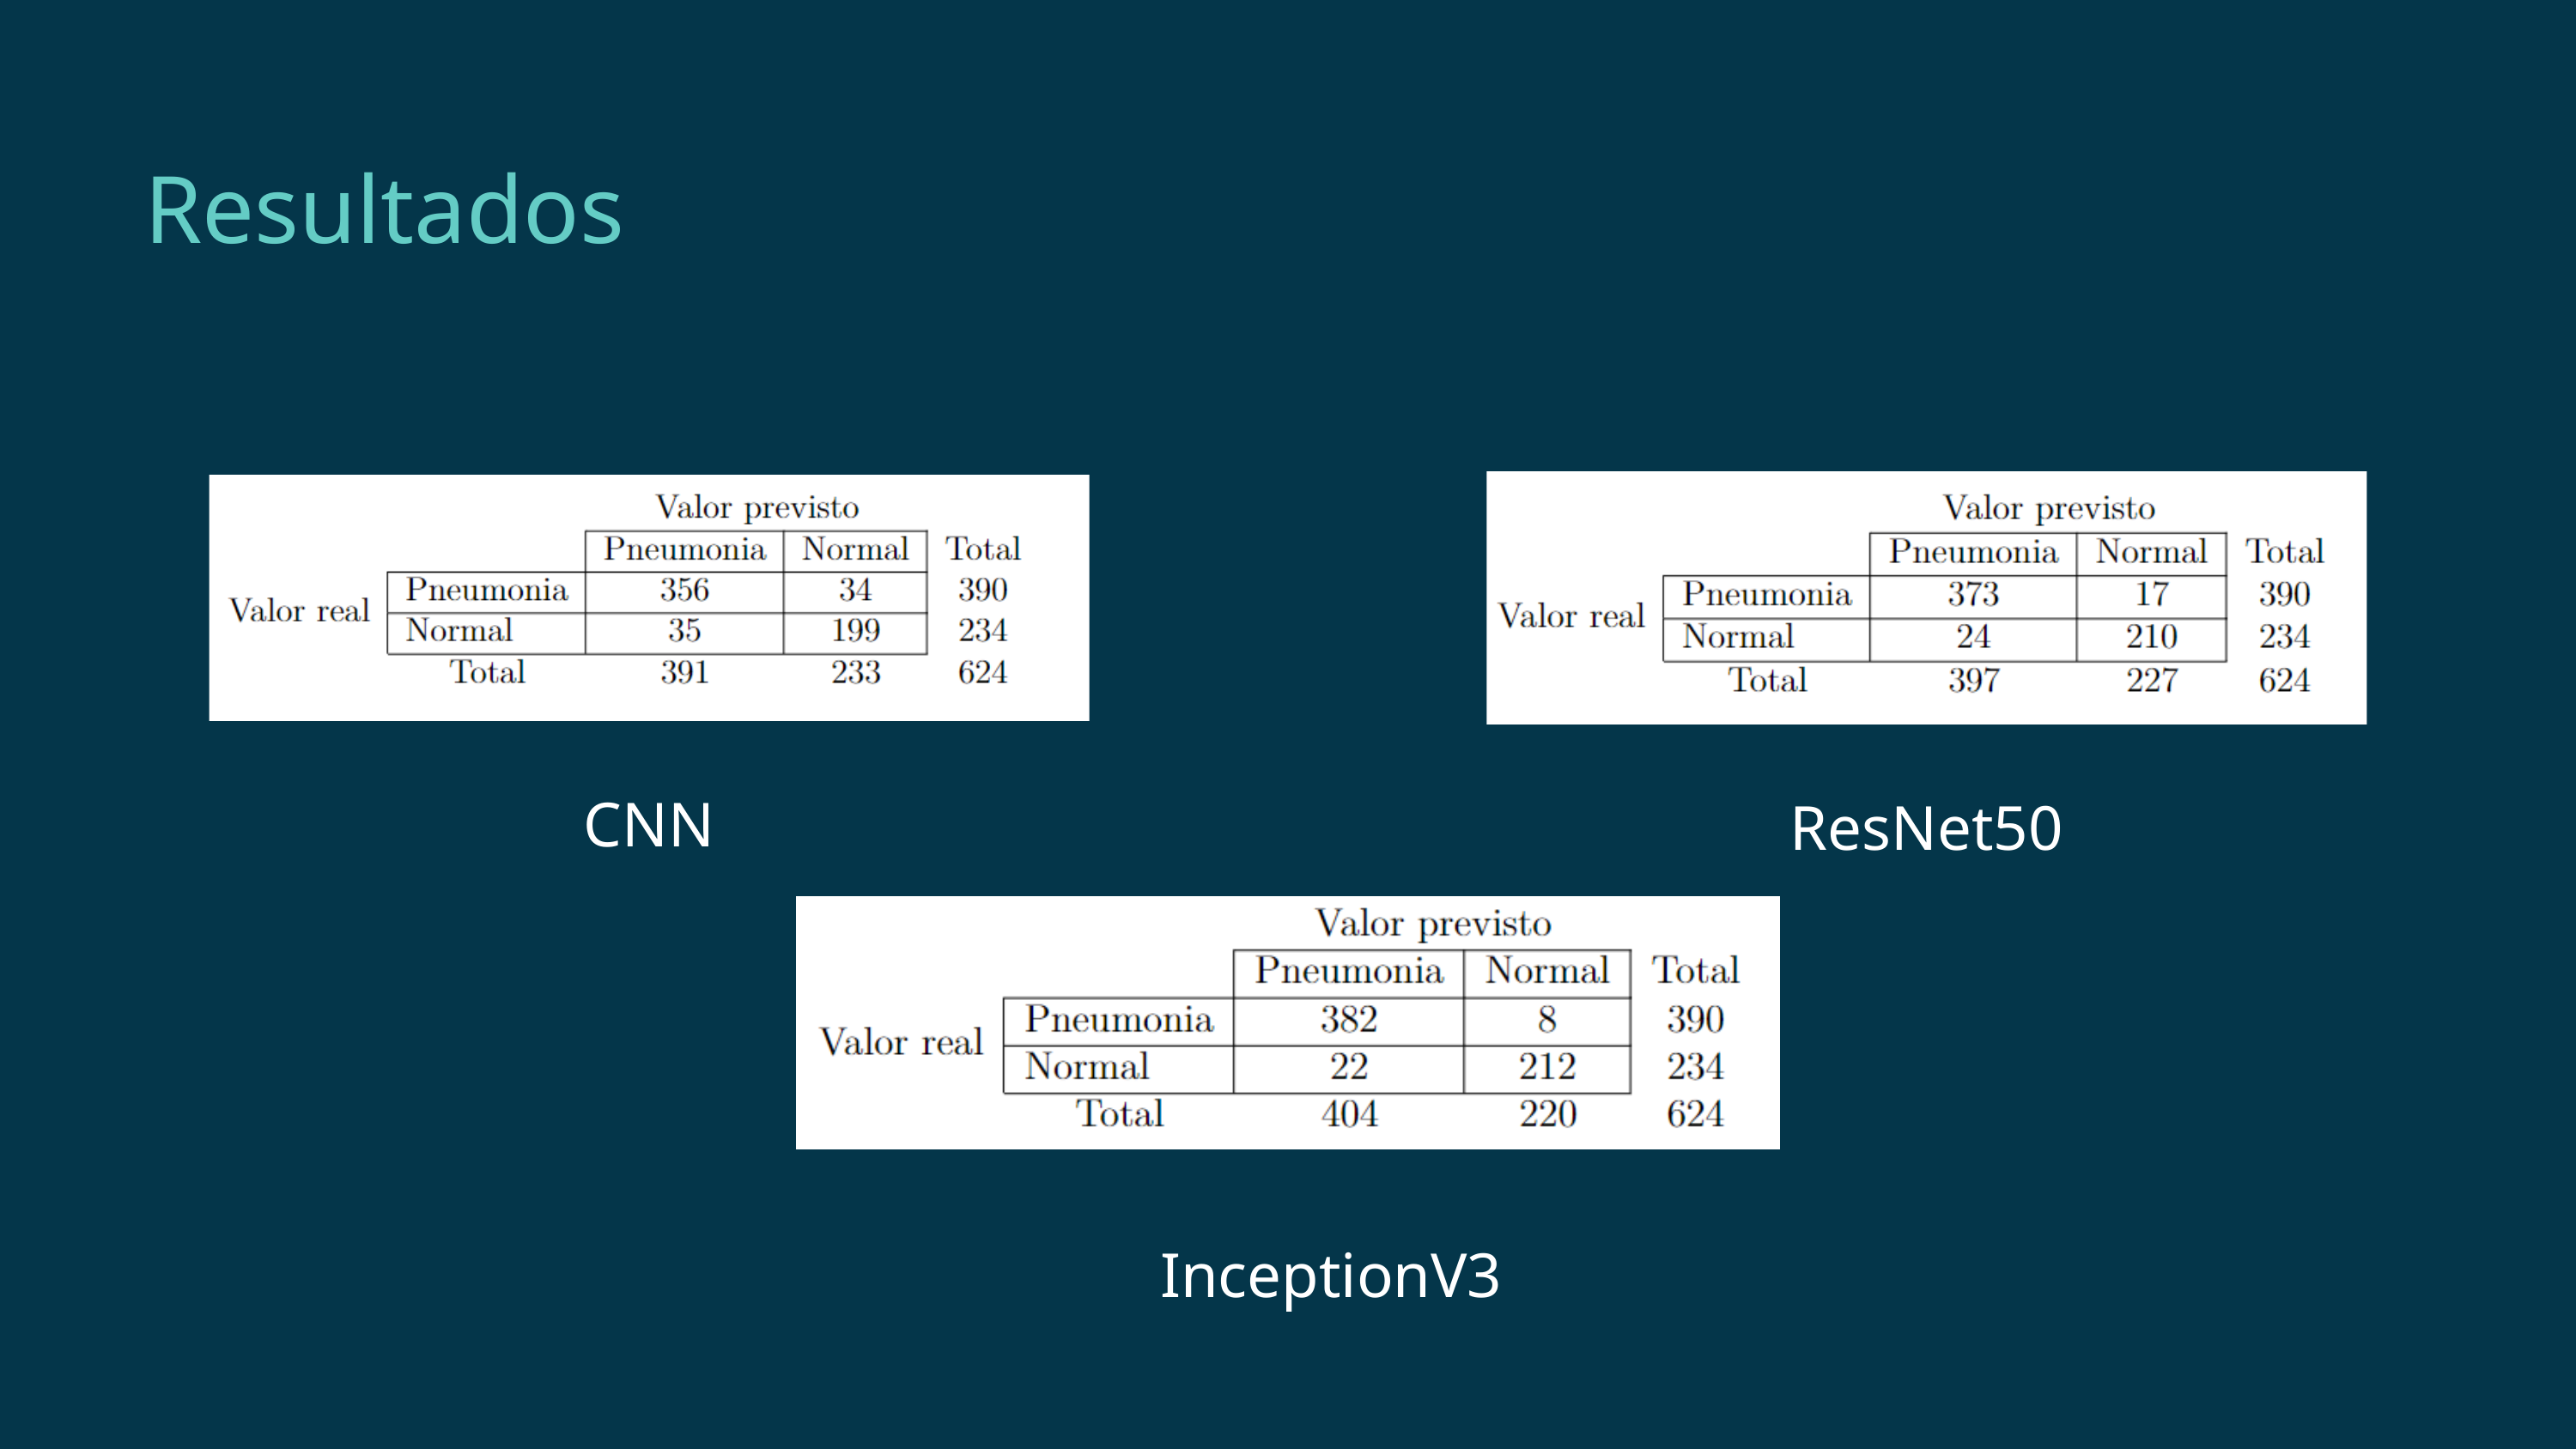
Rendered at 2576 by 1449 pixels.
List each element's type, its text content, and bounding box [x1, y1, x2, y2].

text_box Resultados [144, 131, 1144, 262]
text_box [209, 471, 2367, 857]
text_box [795, 896, 1781, 1304]
